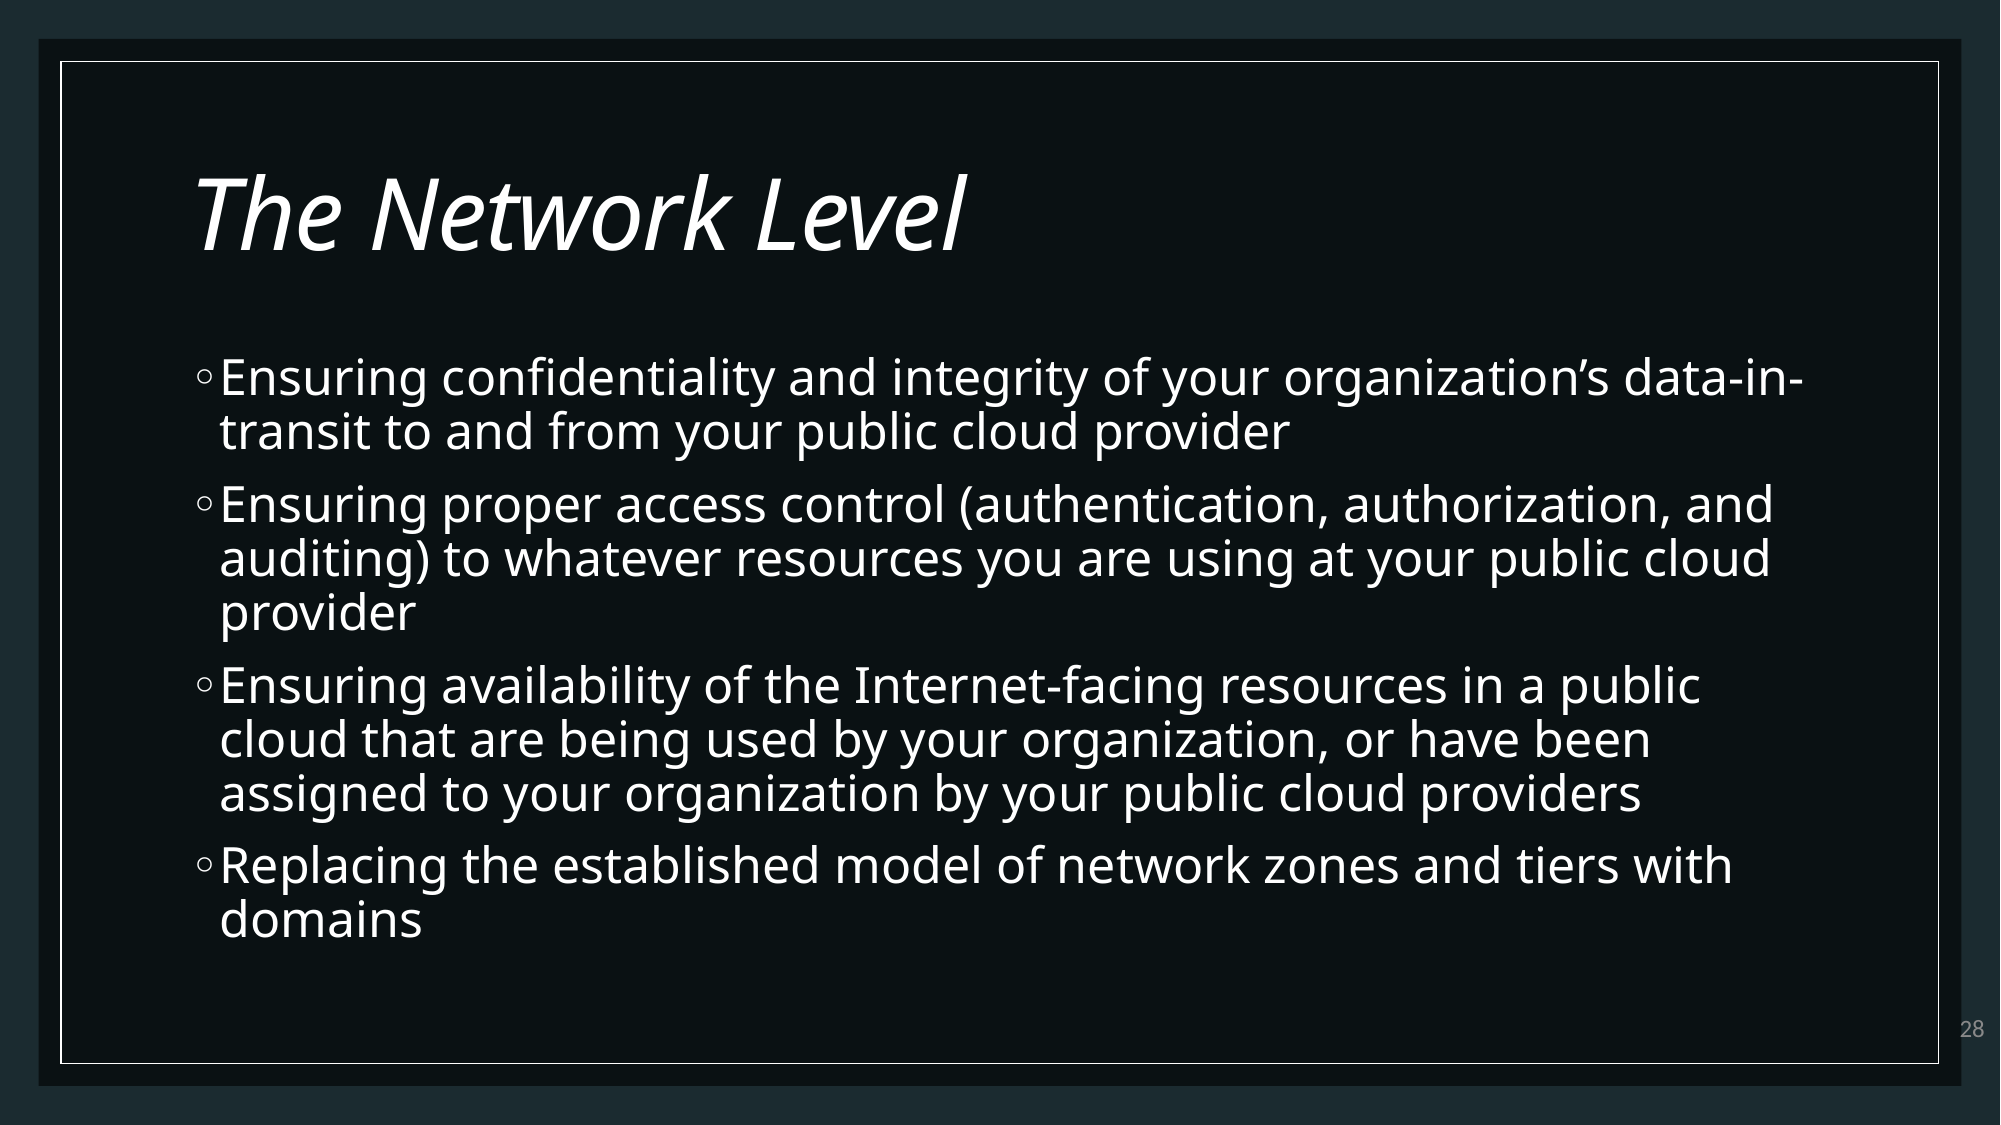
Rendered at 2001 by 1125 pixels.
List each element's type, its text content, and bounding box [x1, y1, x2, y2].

list Ensuring confidentiality and integrity of your organization’s data-in-transit to and from your public cloud provider Ensuring proper access control (authentication, authorization, and auditing) to whatever resources you are using at your public cloud provider Ensuring availability of the Internet-facing resources in a public cloud that are being used by your organization, or have been assigned to your organization by your public cloud providers Replacing the established model of network zones and tiers with domains [174, 345, 1825, 977]
slide_number 28 [1525, 990, 2000, 1050]
title The Network Level [174, 105, 1825, 331]
